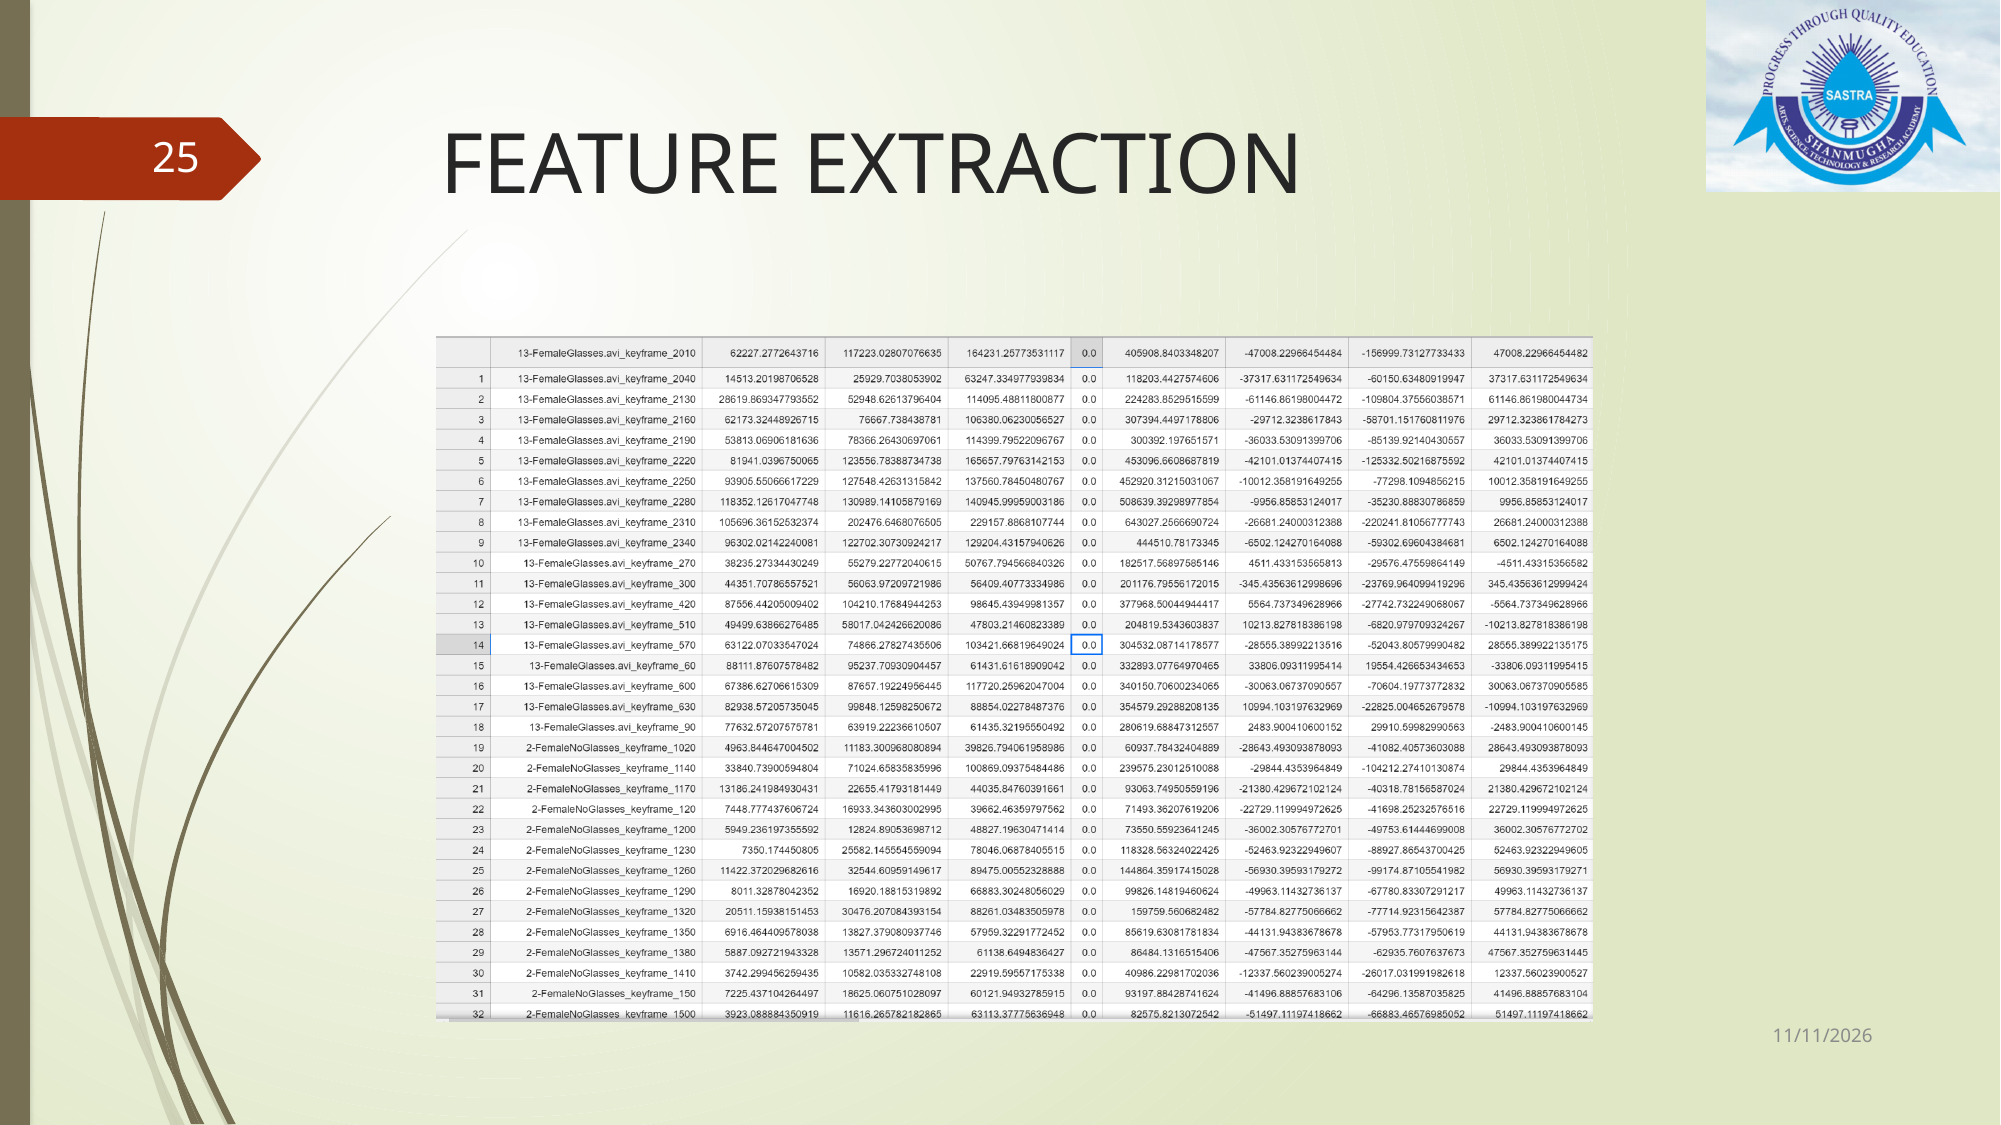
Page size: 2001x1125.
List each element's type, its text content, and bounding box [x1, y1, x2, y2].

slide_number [1699, 1005, 1888, 1067]
picture [1705, 0, 2000, 192]
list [436, 336, 1593, 1022]
title FEATURE EXTRACTION [425, 102, 1888, 313]
slide_number 25 [87, 129, 216, 190]
